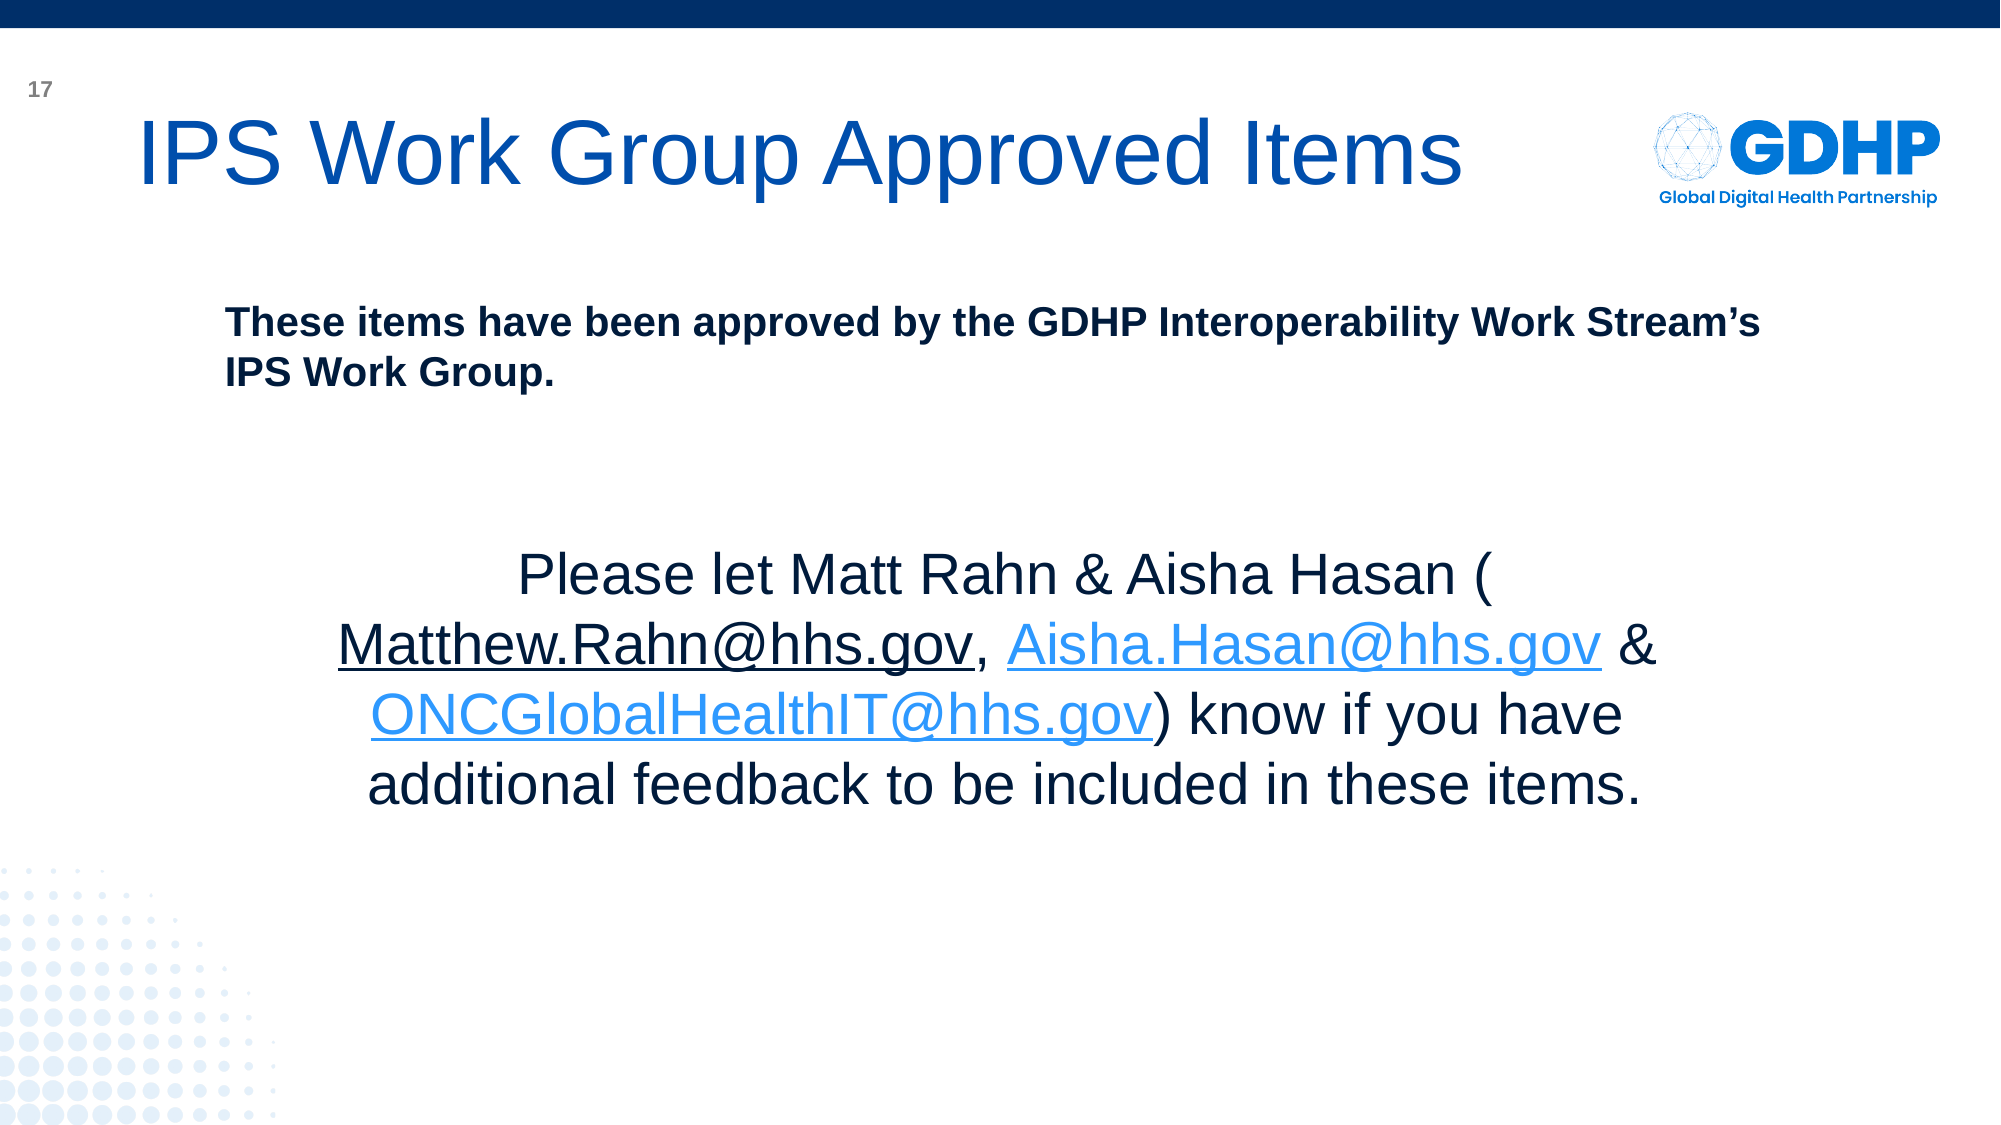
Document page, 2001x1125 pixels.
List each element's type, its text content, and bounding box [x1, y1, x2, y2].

picture [1653, 112, 1940, 208]
picture [0, 868, 276, 1125]
list These items have been approved by the GDHP Interoperability Work Stream’s IPS Work Group. Please let Matt Rahn & Aisha Hasan (Matthew.Rahn@hhs.gov, Aisha.Hasan@hhs.gov & ONCGlobalHealthIT@hhs.gov) know if you have additional feedback to be included in these items. [208, 286, 1802, 1014]
title IPS Work Group Approved Items [121, 97, 1601, 235]
